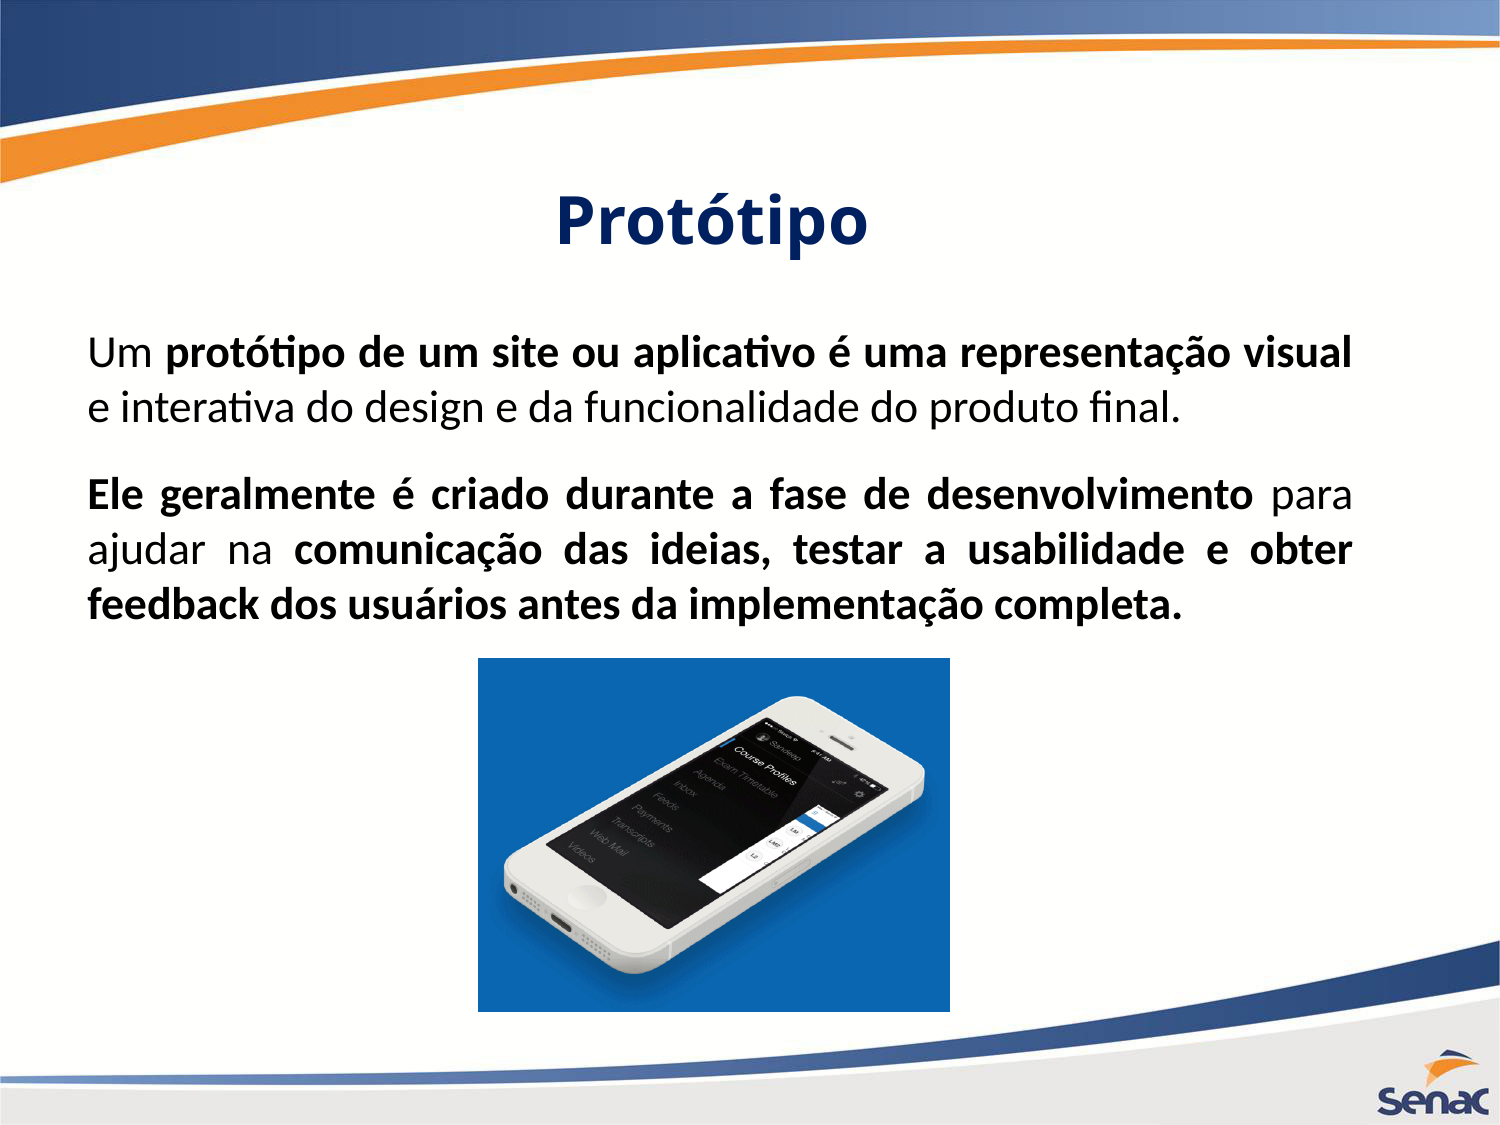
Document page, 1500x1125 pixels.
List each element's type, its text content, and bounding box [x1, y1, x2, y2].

text_box Um protótipo de um site ou aplicativo é uma representação visual e interativa do design e da funcionalidade do produto final. [72, 314, 1369, 440]
text_box Ele geralmente é criado durante a fase de desenvolvimento para ajudar na comunicação das ideias, testar a usabilidade e obter feedback dos usuários antes da implementação completa. [72, 456, 1369, 636]
text_box Protótipo [29, 170, 1412, 266]
picture [0, 0, 1500, 1125]
